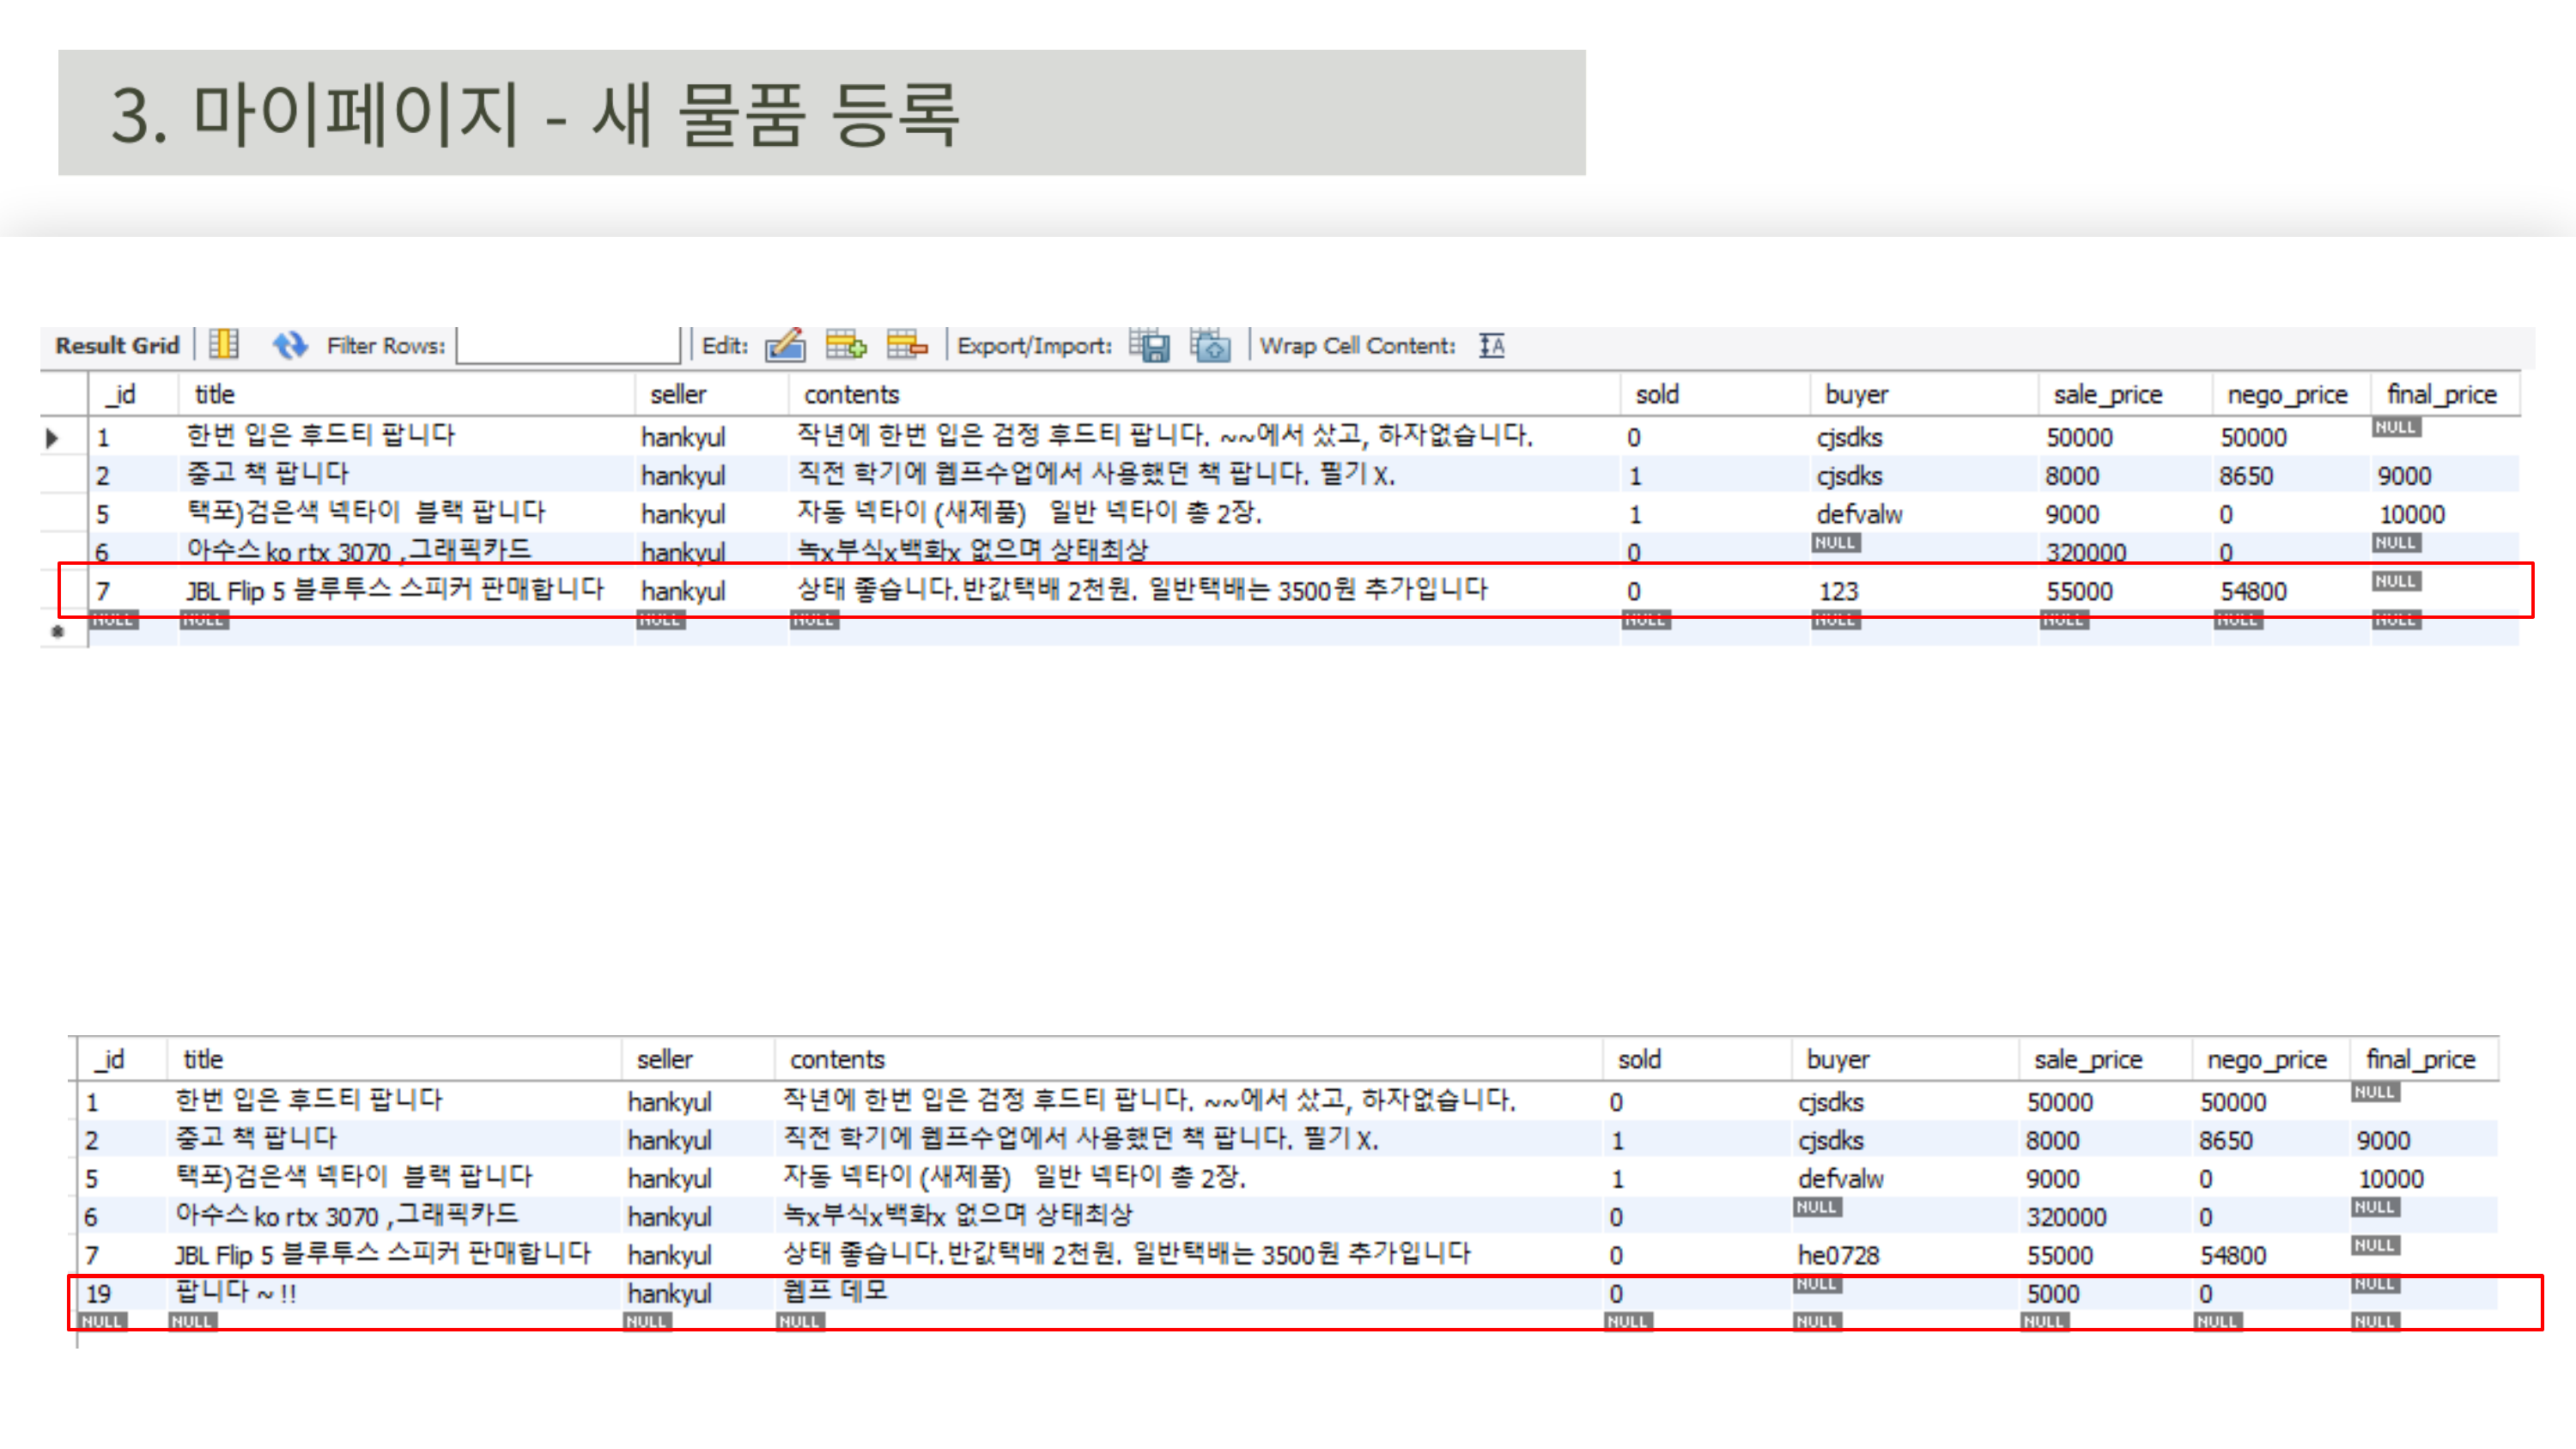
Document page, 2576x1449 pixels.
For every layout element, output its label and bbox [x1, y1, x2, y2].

picture [39, 326, 2536, 671]
text_box [1039, 50, 1588, 178]
text_box [0, 237, 2576, 1449]
picture [0, 0, 2576, 237]
text_box [58, 50, 82, 178]
picture [68, 1034, 2508, 1349]
